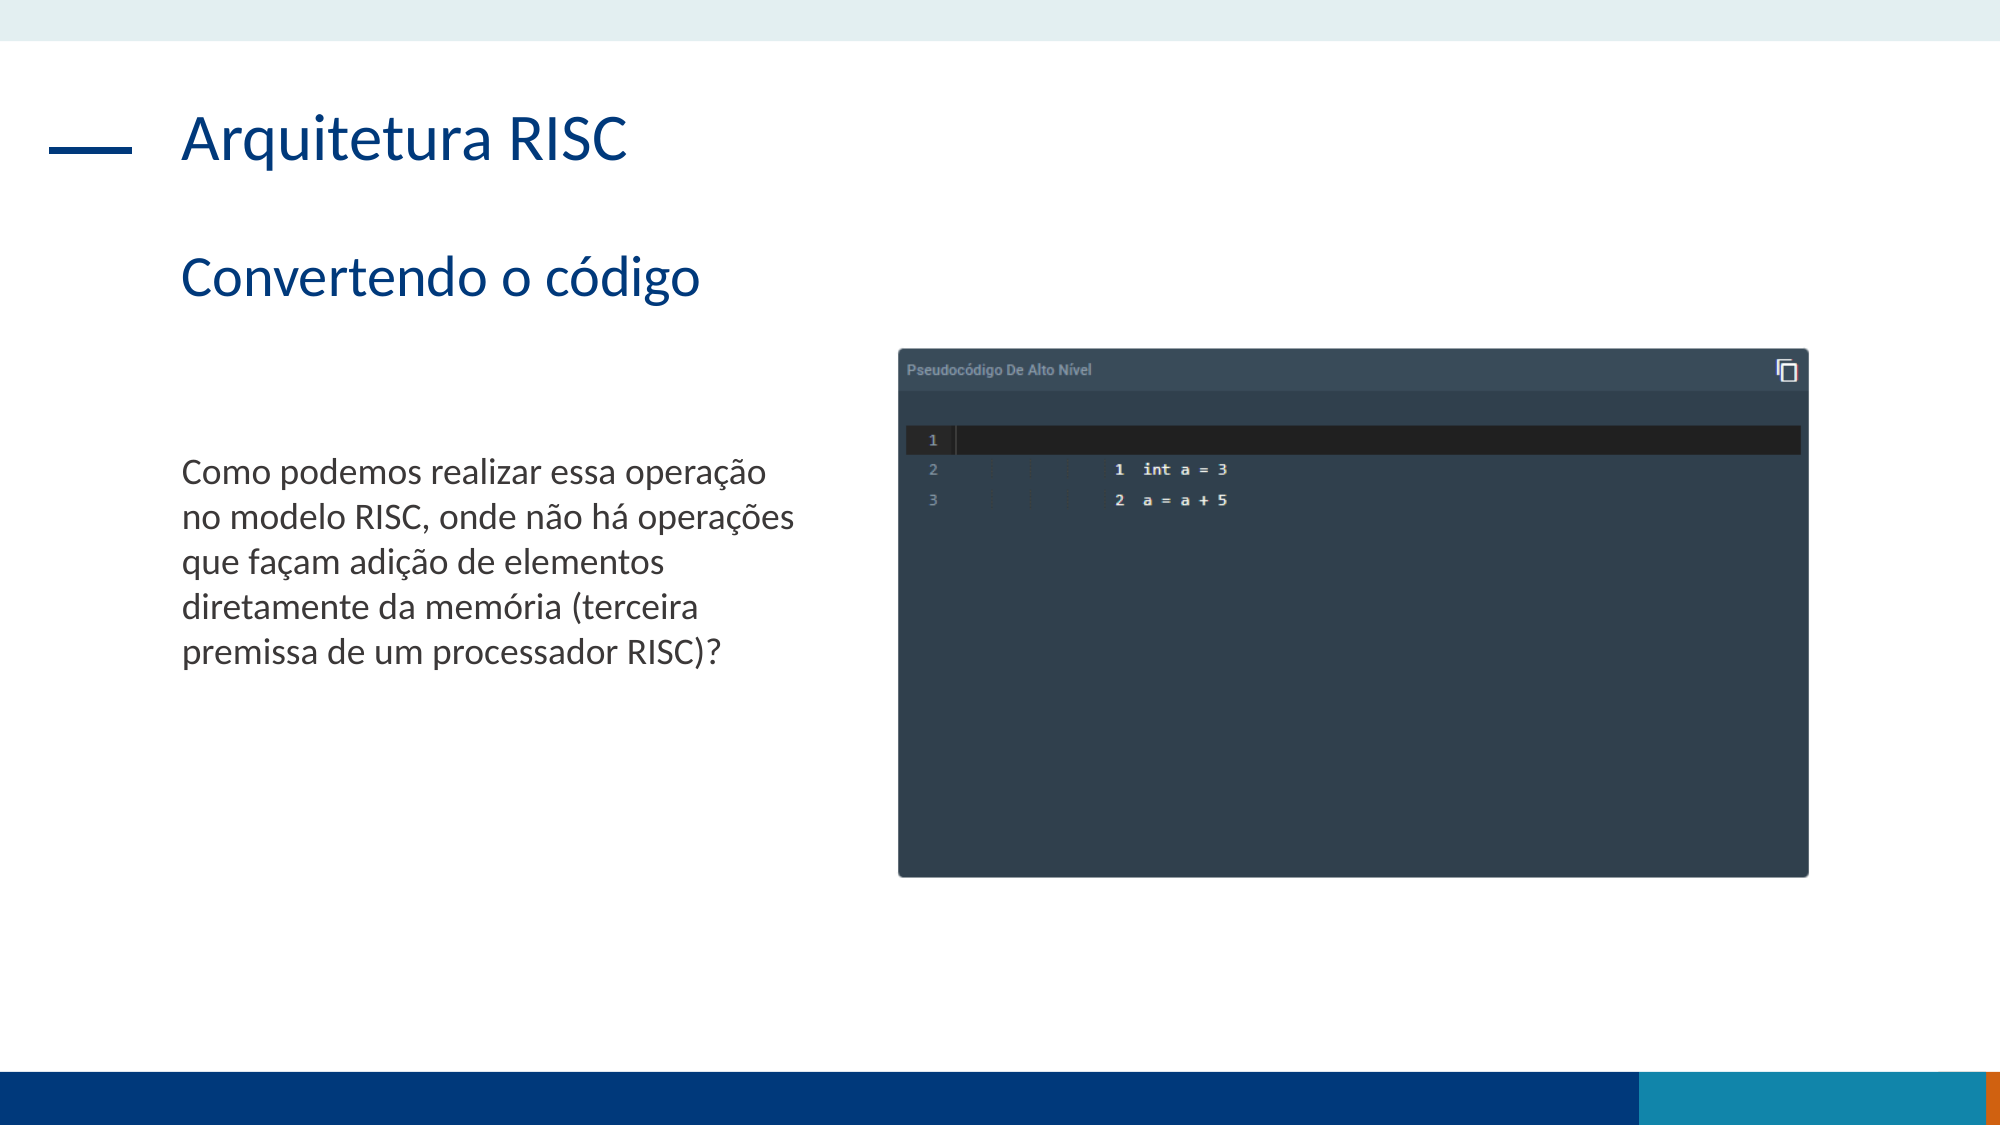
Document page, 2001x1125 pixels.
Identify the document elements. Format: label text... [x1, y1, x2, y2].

text_box Como podemos realizar essa operação no modelo RISC, onde não há operações que façam adição de elementos diretamente da memória (terceira premissa de um processador RISC)? [167, 439, 822, 680]
picture [893, 342, 1817, 887]
list Convertendo o código [167, 238, 1833, 380]
list Arquitetura RISC [167, 95, 1833, 237]
